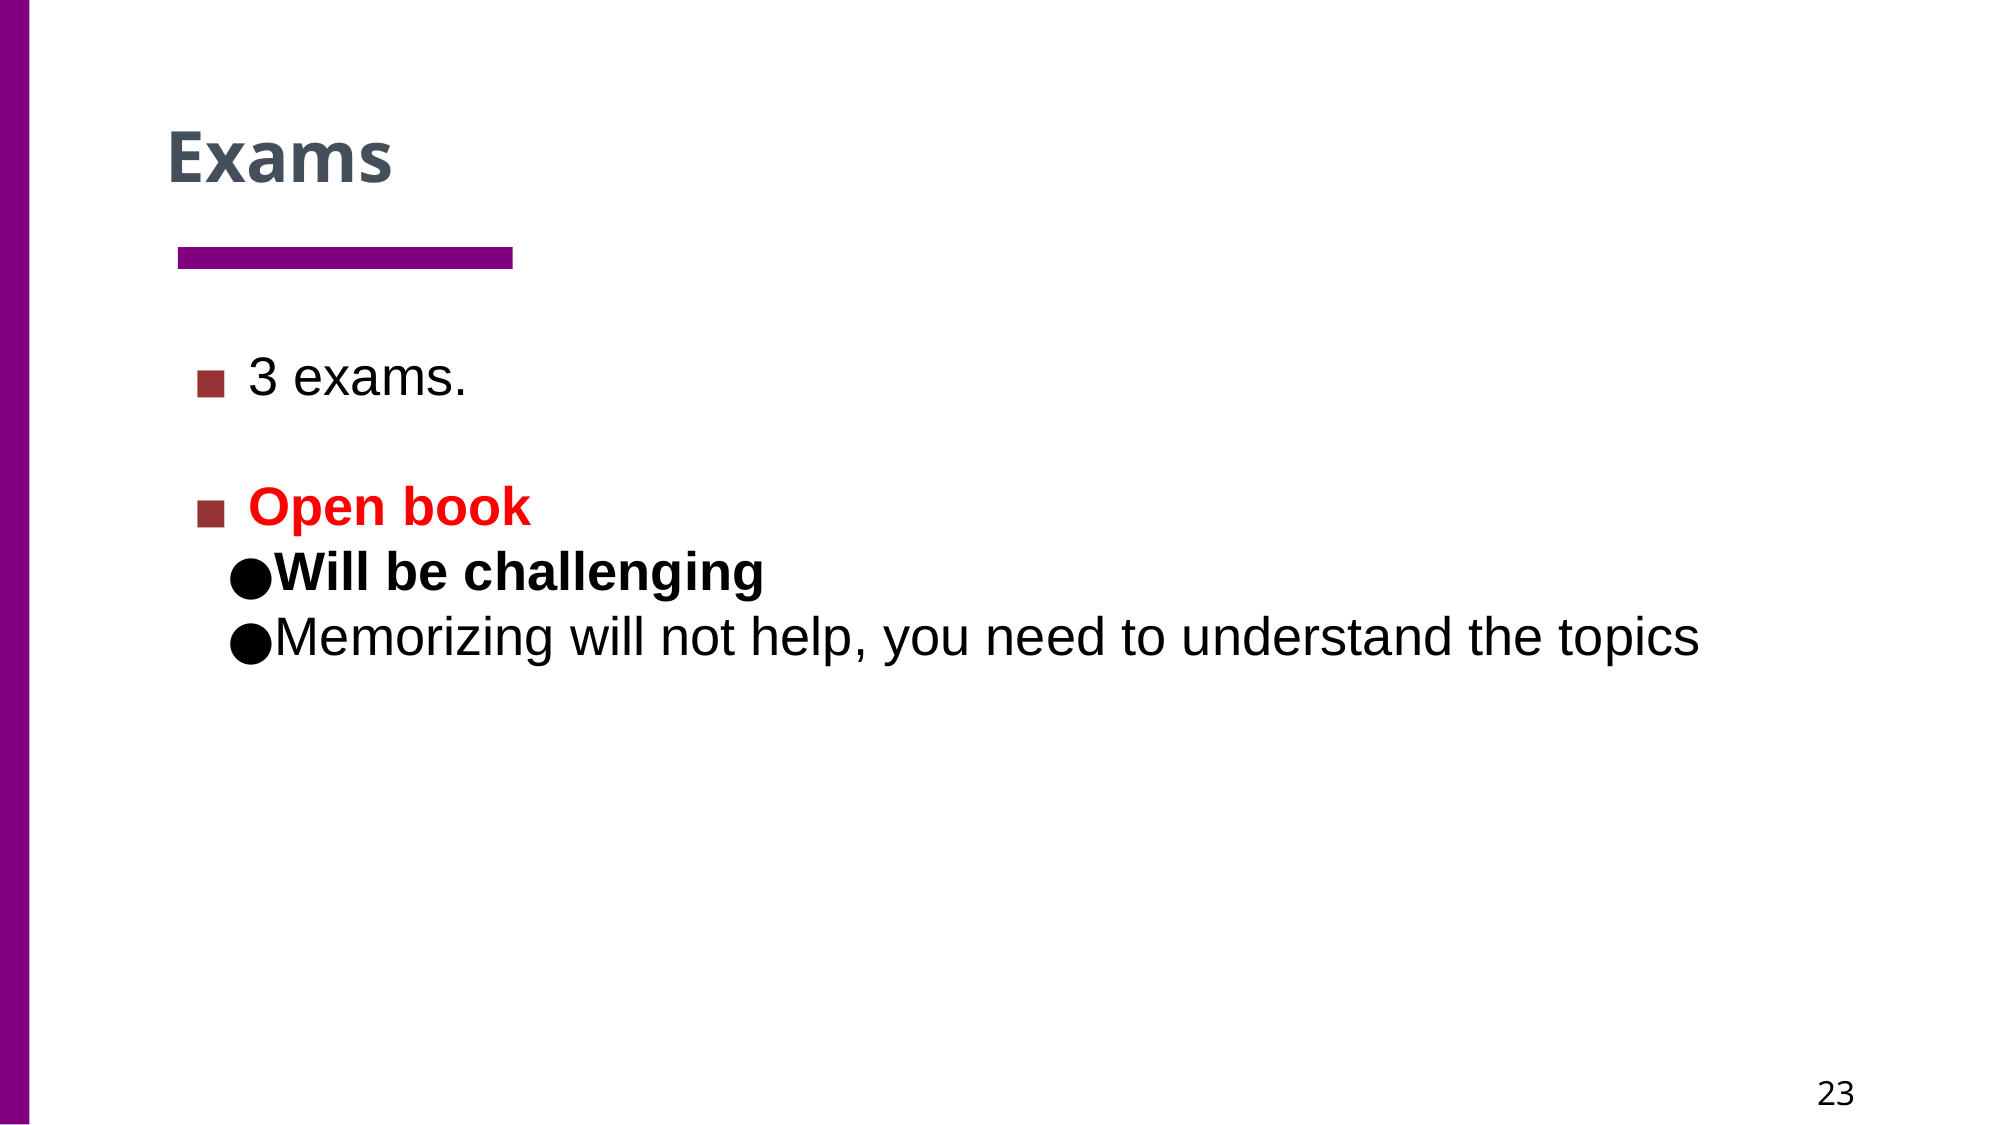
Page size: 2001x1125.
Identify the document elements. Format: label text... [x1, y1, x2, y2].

text_box Exams [151, 0, 1849, 212]
text_box 3 exams. Open book Will be challenging Memorizing will not help, you need to understand the topics [177, 326, 1875, 1050]
